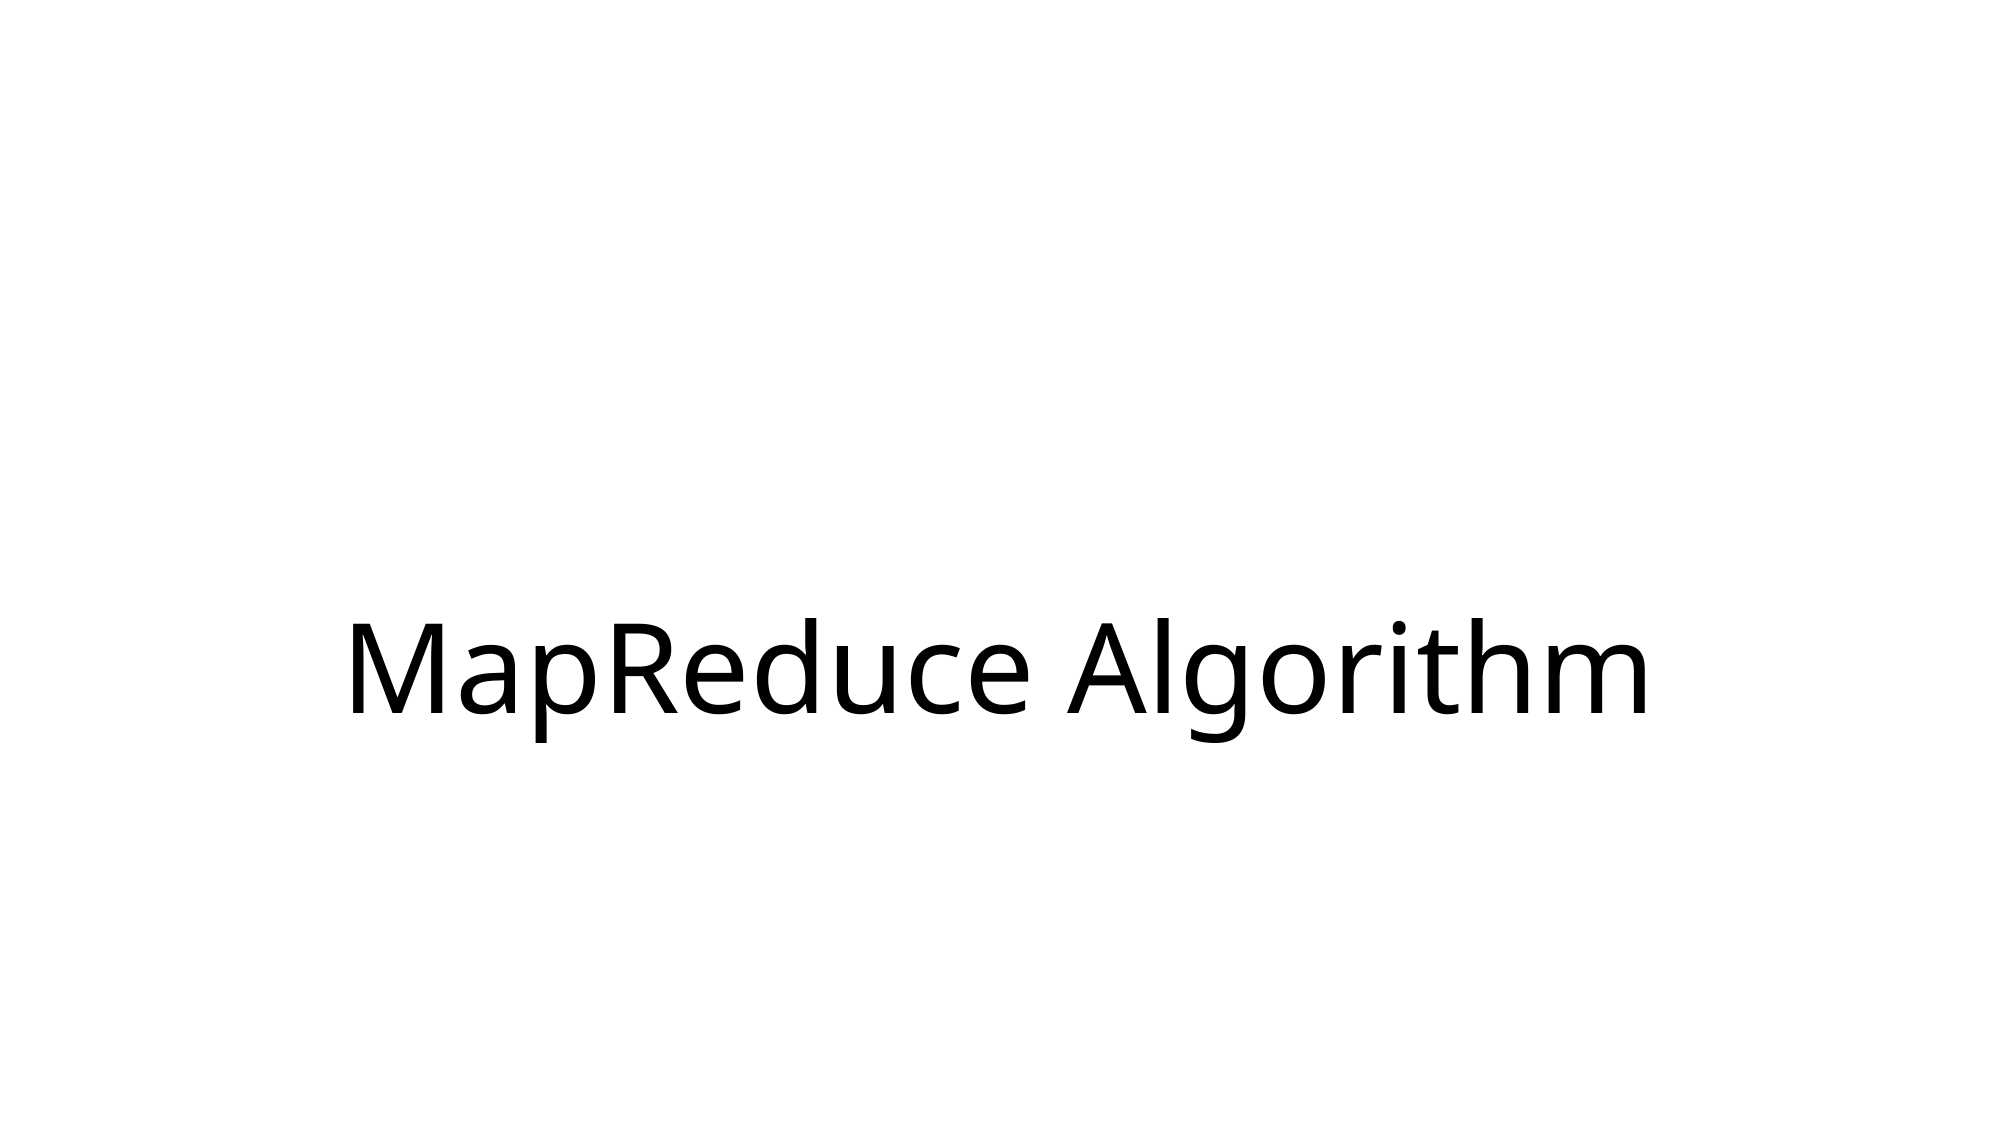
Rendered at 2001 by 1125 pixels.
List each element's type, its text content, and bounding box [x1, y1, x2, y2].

title MapReduce Algorithm [136, 280, 1862, 749]
